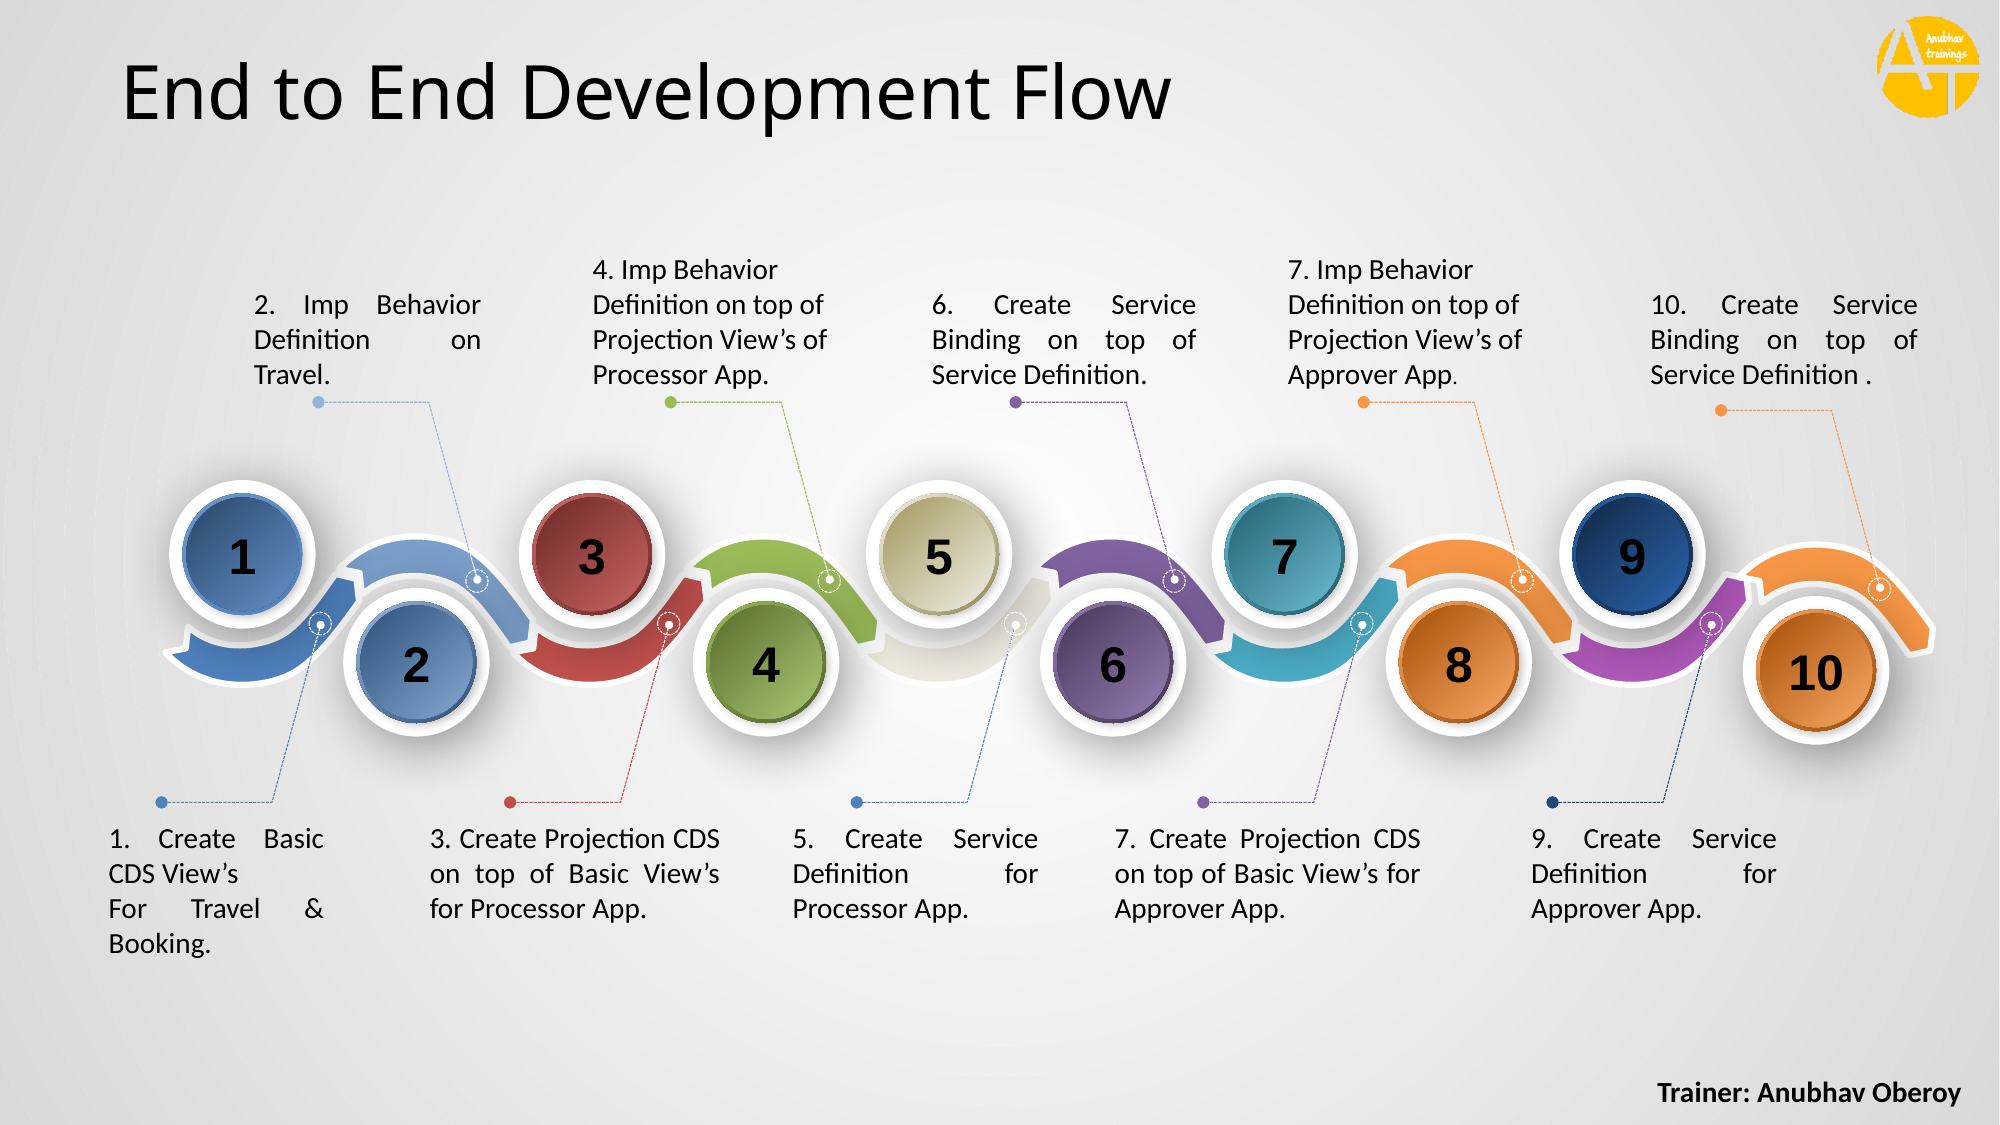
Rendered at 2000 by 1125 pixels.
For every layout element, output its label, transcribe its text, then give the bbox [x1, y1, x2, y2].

title End to End Development Flow [99, 30, 1900, 148]
picture [1866, 9, 1985, 126]
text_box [93, 241, 1934, 969]
footer Trainer: Anubhav Oberoy [1625, 1061, 1994, 1121]
